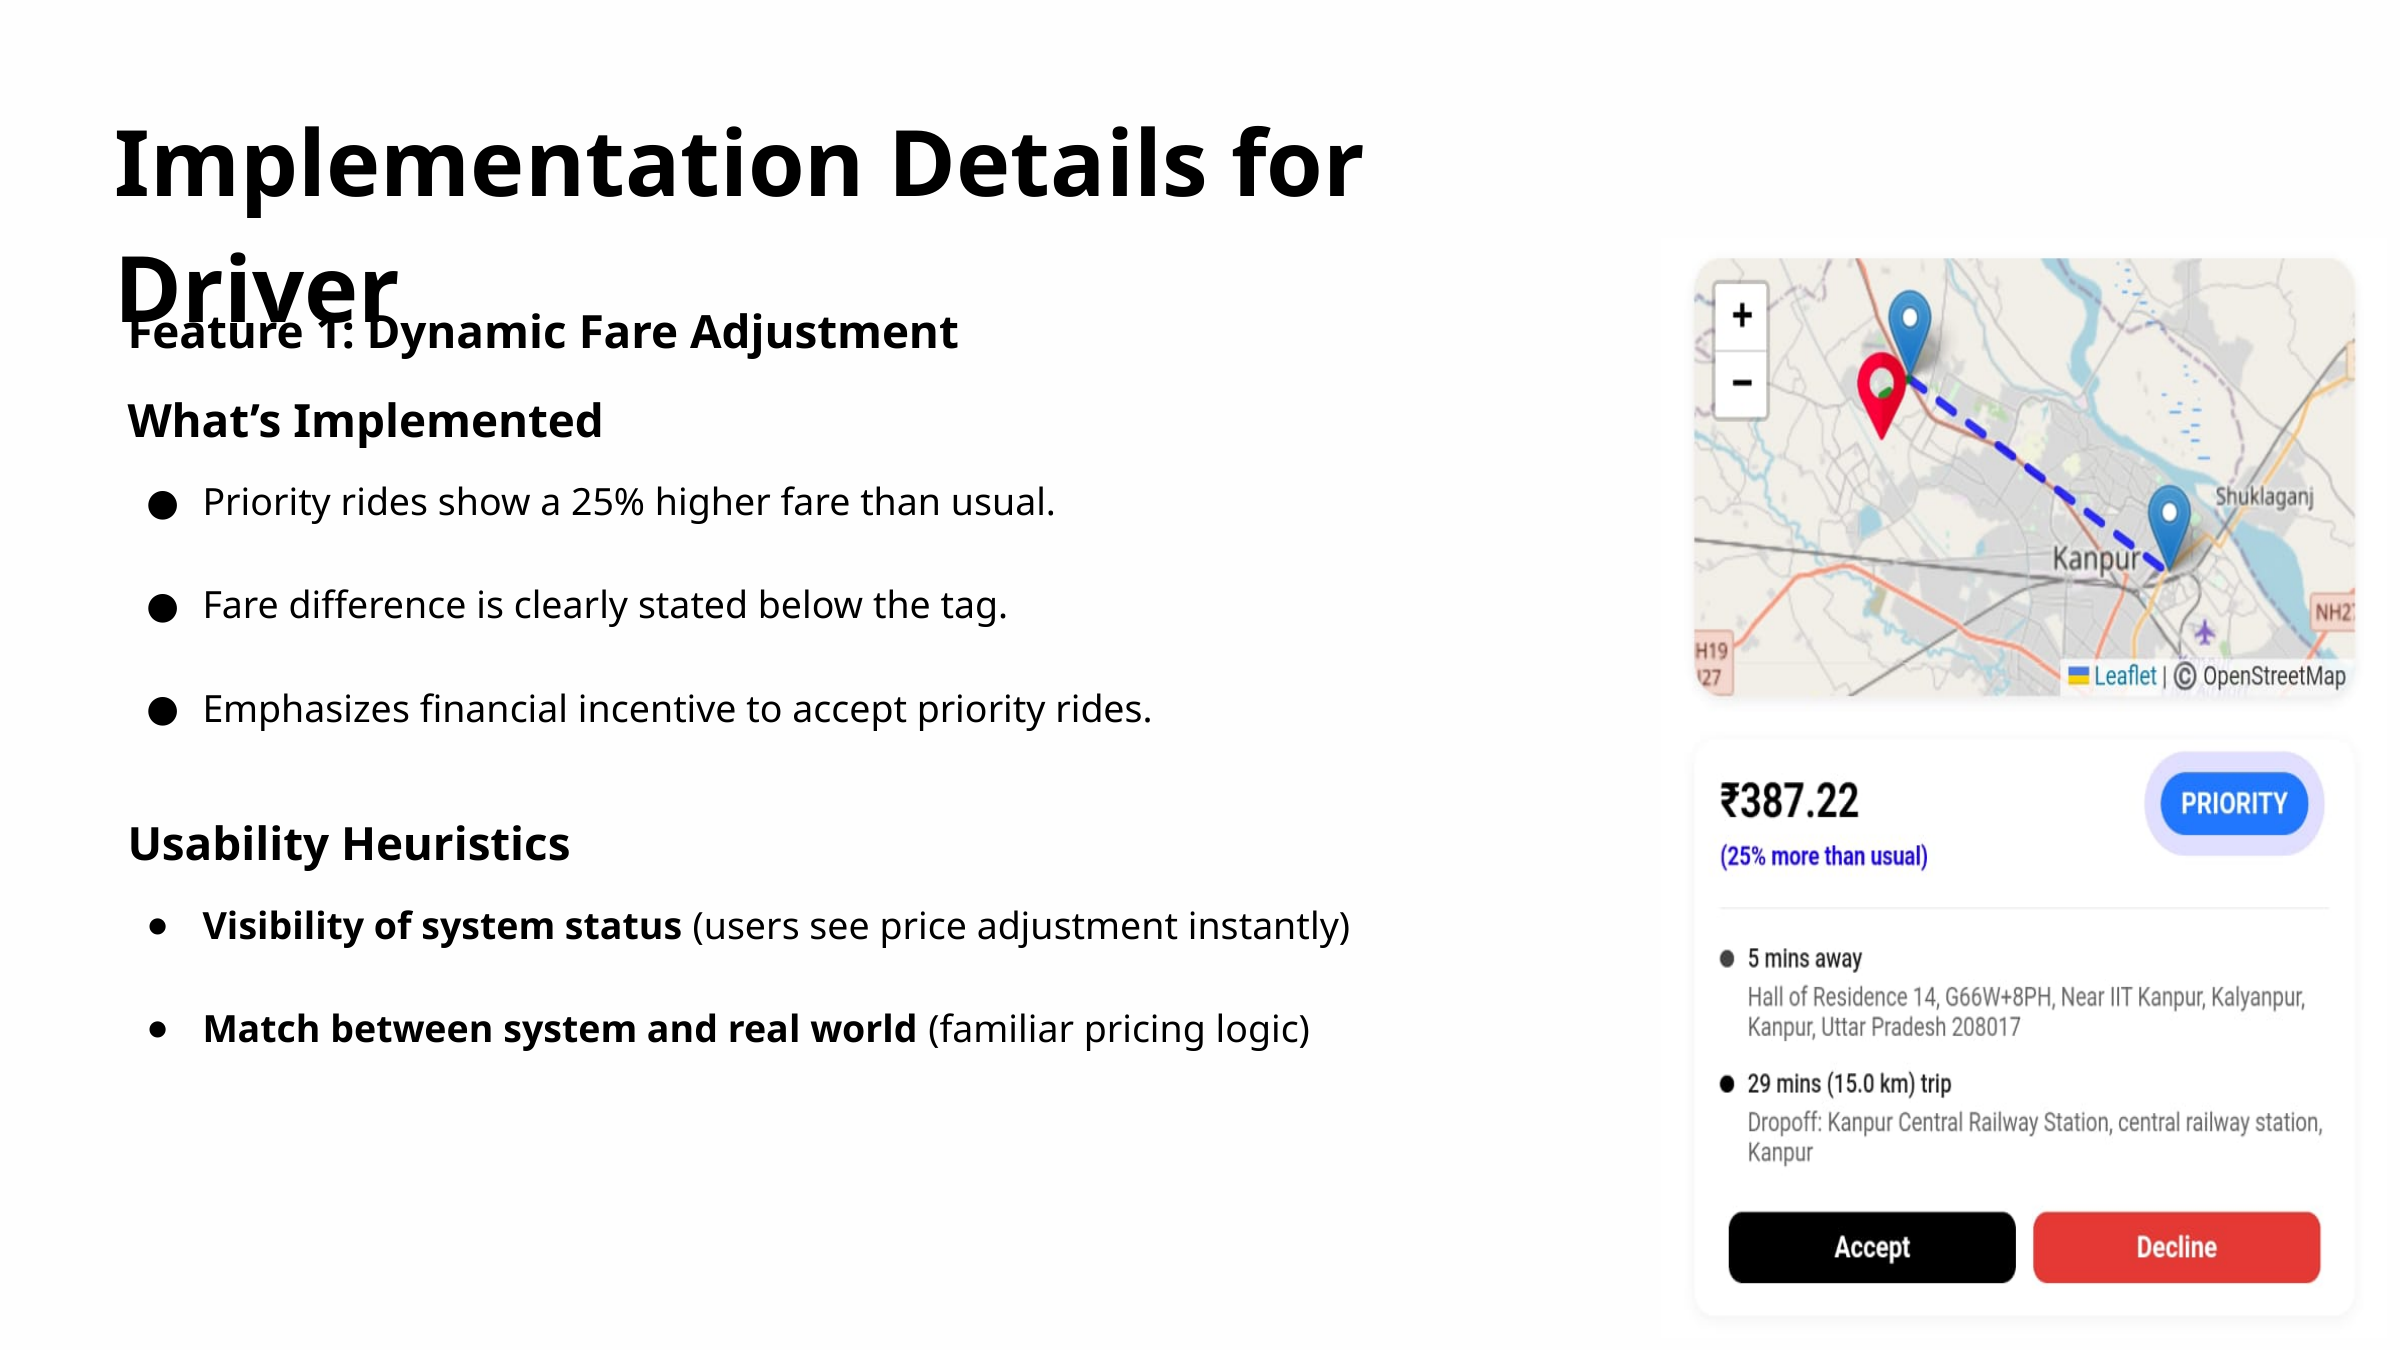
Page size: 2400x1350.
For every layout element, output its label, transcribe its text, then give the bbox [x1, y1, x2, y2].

picture [1660, 238, 2389, 1339]
text_box Feature 1: Dynamic Fare Adjustment What’s Implemented Priority rides show a 25% higher fare than usual. Fare difference is clearly stated below the tag. Emphasizes financial incentive to accept priority rides. Usability Heuristics Visibility of system status (users see price adjustment instantly) Match between system and real world (familiar pricing logic) [112, 279, 1497, 1066]
text_box Implementation Details for Driver [115, 88, 1609, 205]
